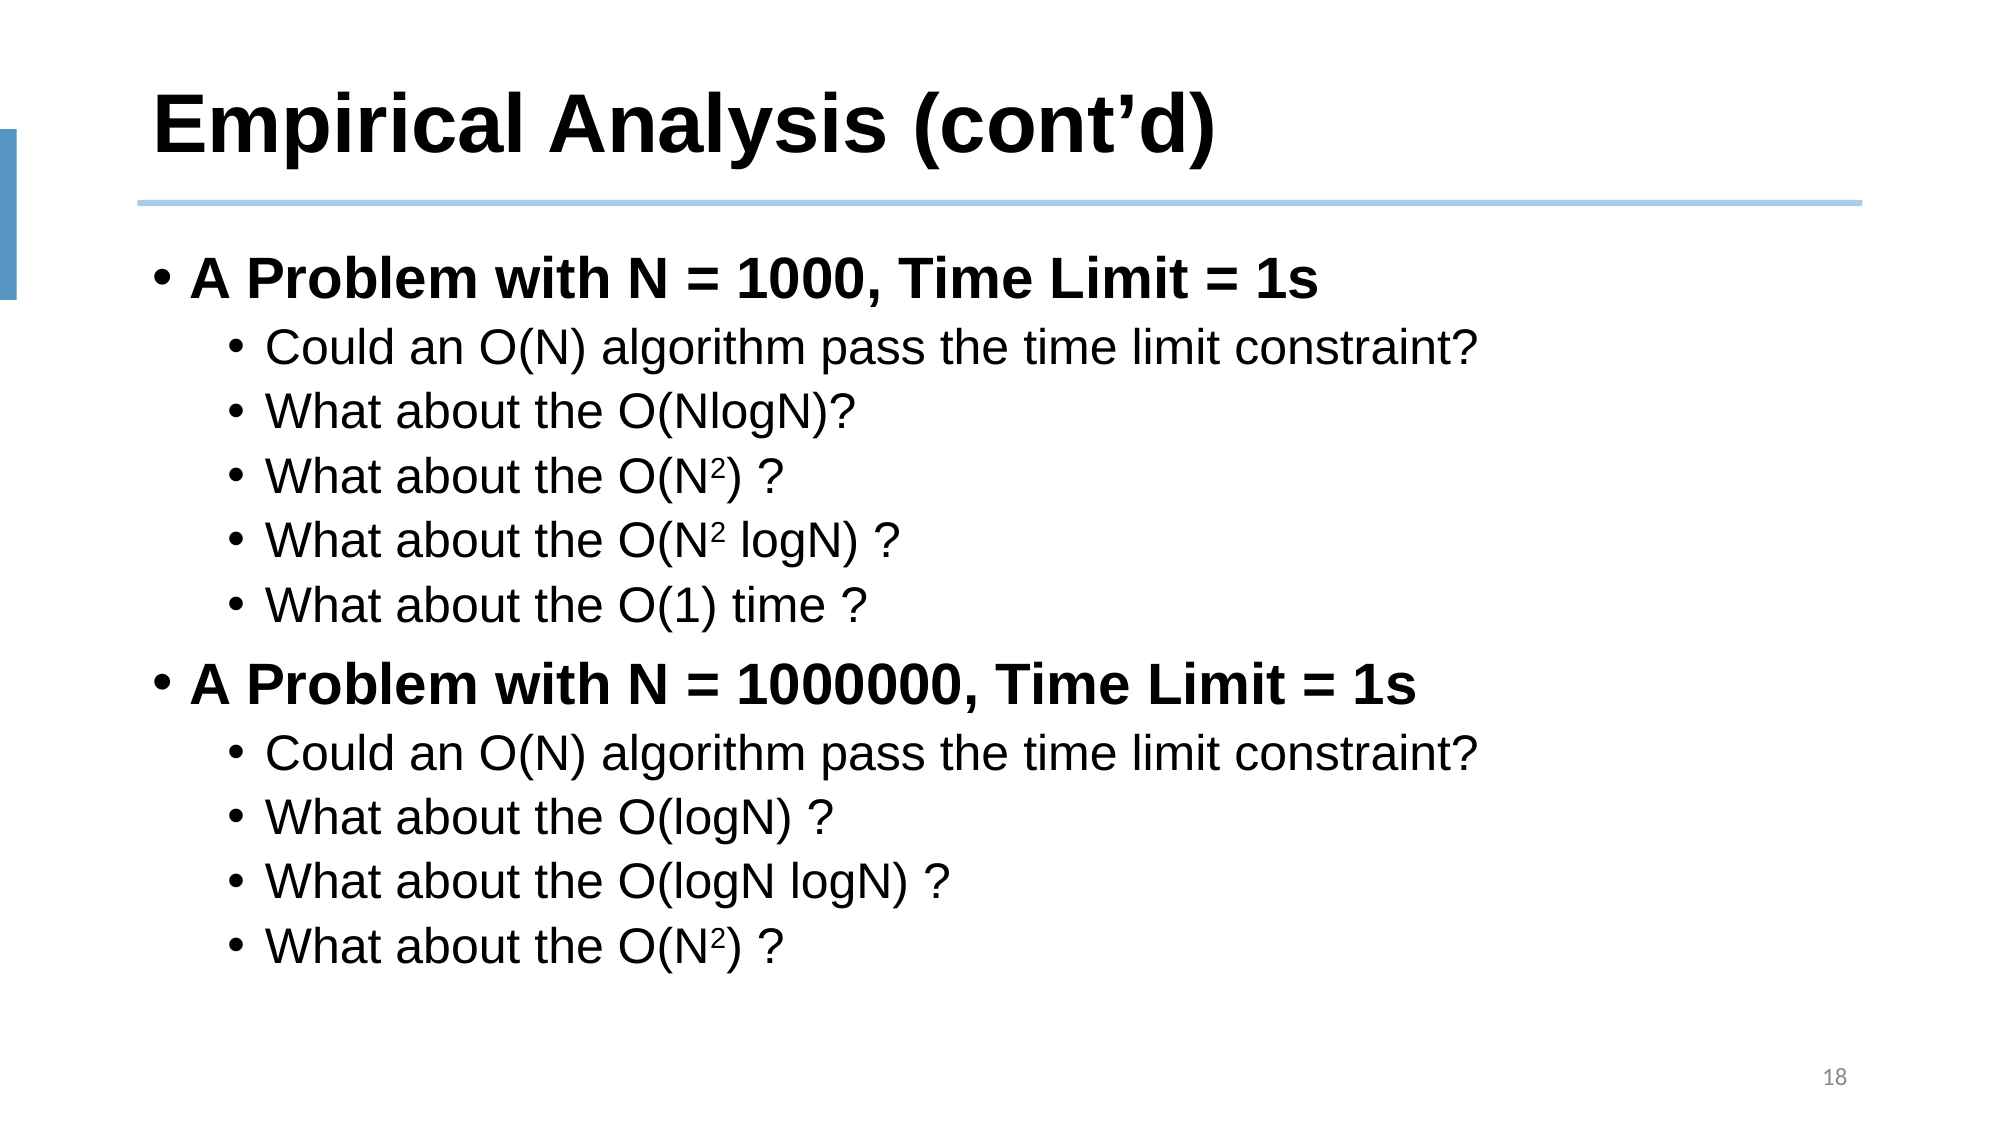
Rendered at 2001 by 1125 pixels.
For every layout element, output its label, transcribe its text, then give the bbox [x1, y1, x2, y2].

slide_number 18 [1512, 1045, 1863, 1106]
list A Problem with N = 1000, Time Limit = 1s Could an O(N) algorithm pass the time limit constraint? What about the O(NlogN)? What about the O(N2) ? What about the O(N2 logN) ? What about the O(1) time ? A Problem with N = 1000000, Time Limit = 1s Could an O(N) algorithm pass the time limit constraint? What about the O(logN) ? What about the O(logN logN) ? What about the O(N2) ? [137, 240, 1863, 1014]
title Empirical Analysis (cont’d) [137, 42, 1863, 208]
